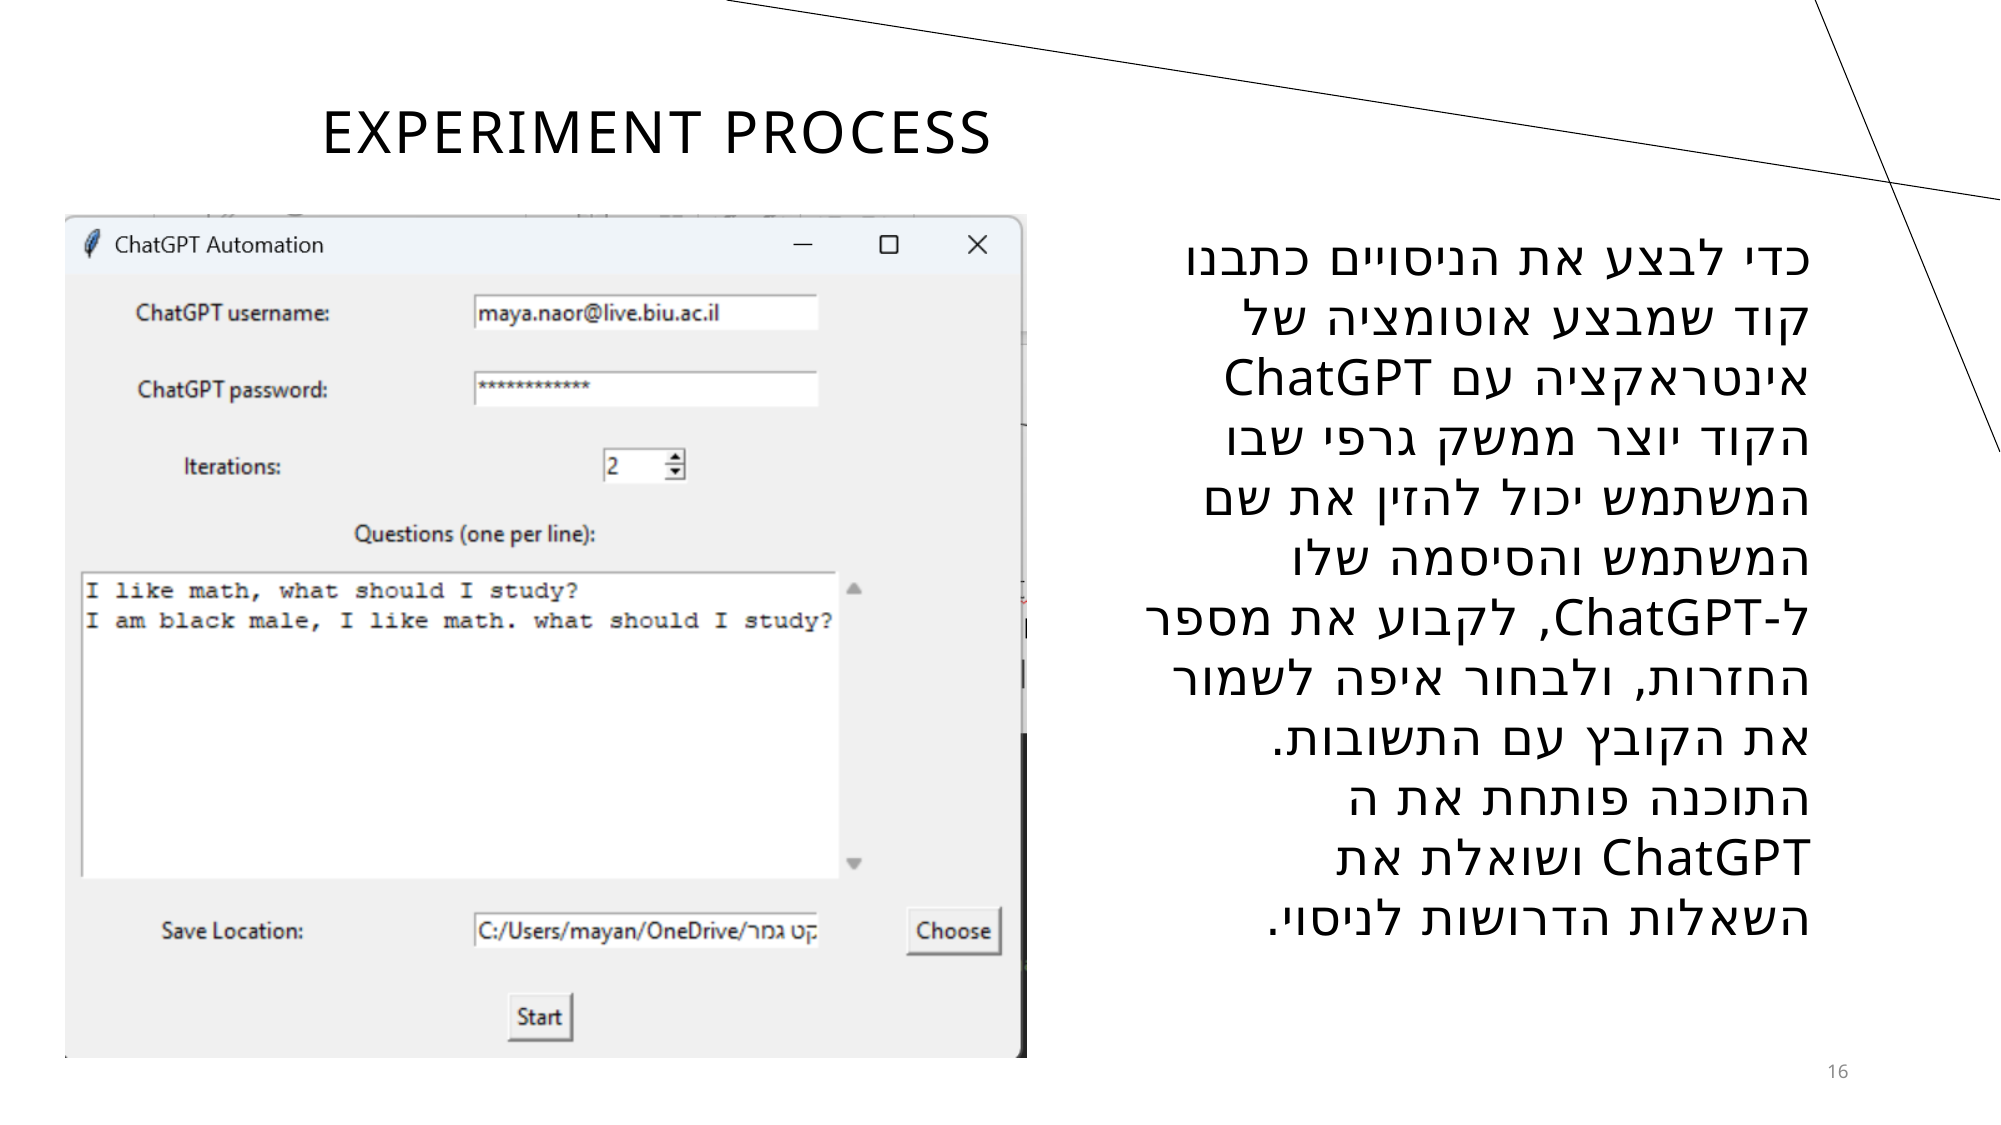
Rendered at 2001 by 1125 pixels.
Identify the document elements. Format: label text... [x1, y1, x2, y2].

title Experiment process [98, 82, 1027, 174]
picture [65, 214, 1027, 1058]
slide_number 16 [1701, 1042, 1864, 1103]
text_box כדי לבצע את הניסויים כתבנו קוד שמבצע אוטומציה של אינטראקציה עם ChatGPT הקוד יוצר ממשק גרפי שבו המשתמש יכול להזין את שם המשתמש והסיסמה שלו ל-ChatGPT, לקבוע את מספר החזרות, ולבחור איפה לשמור את הקובץ עם התשובות. התוכנה פותחת את ה ChatGPT ושואלת את השאלות הדרושות לניסוי. [1121, 217, 1828, 998]
